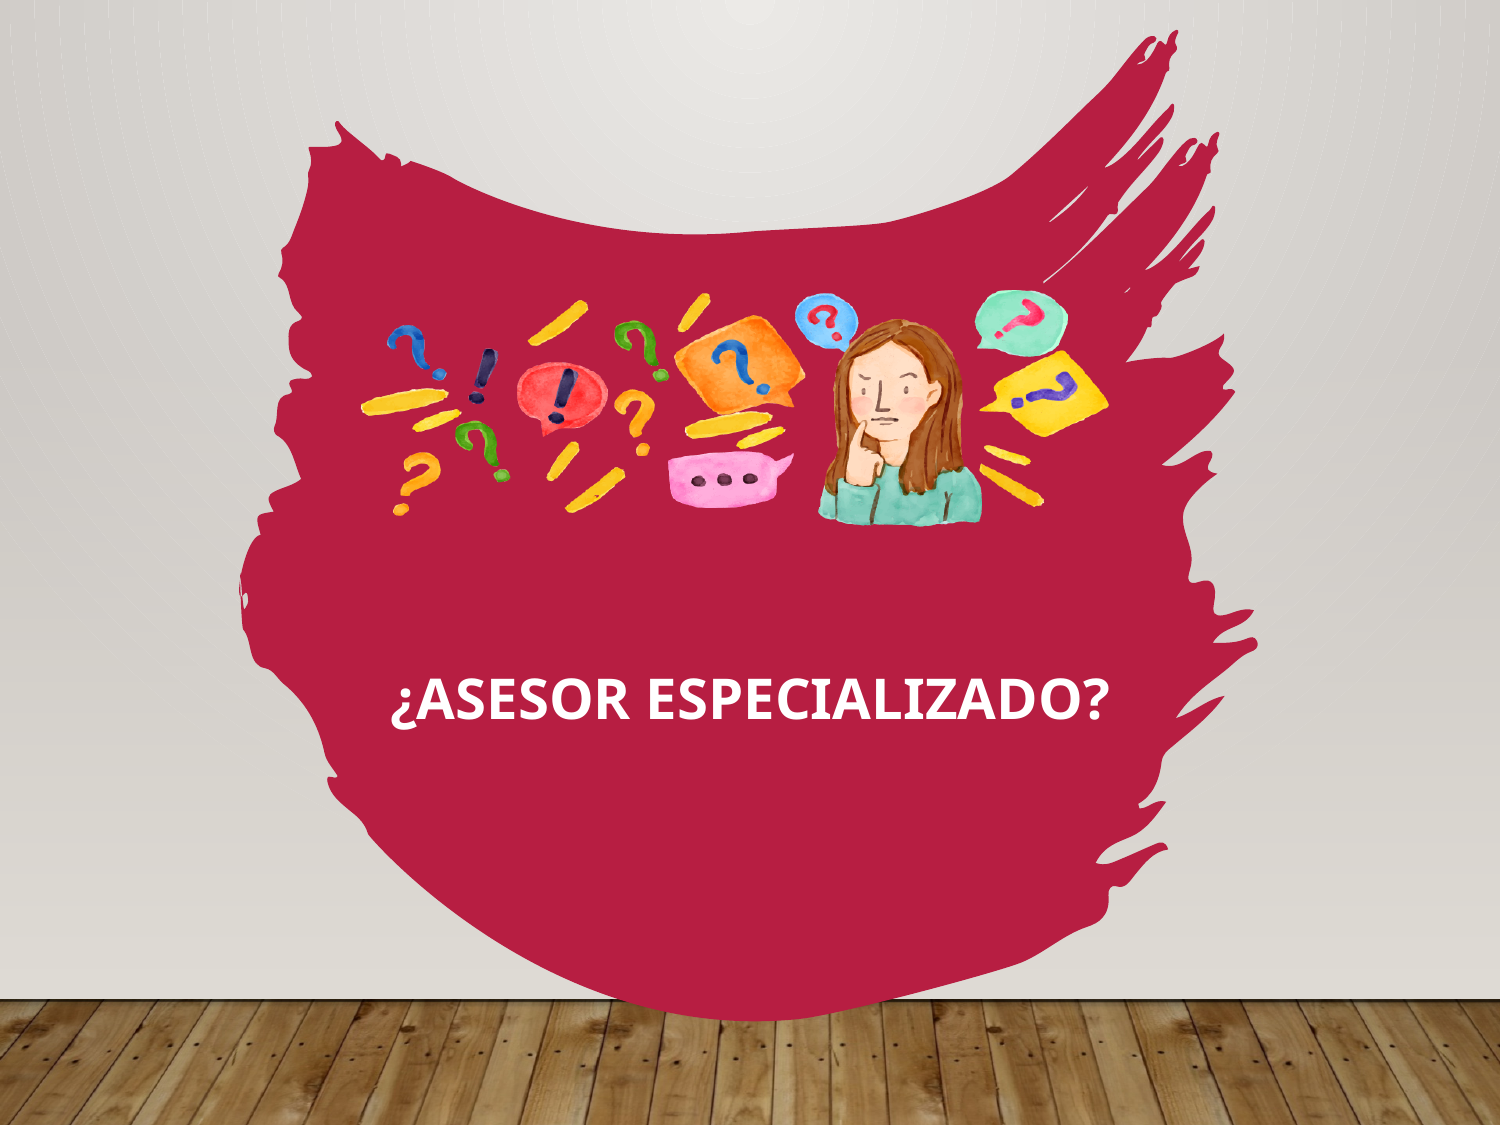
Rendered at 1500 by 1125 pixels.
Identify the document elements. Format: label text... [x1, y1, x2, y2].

title ¿ASESOR ESPECIALIZADO? [361, 592, 1139, 739]
picture [0, 999, 1500, 1125]
picture [336, 285, 1115, 533]
